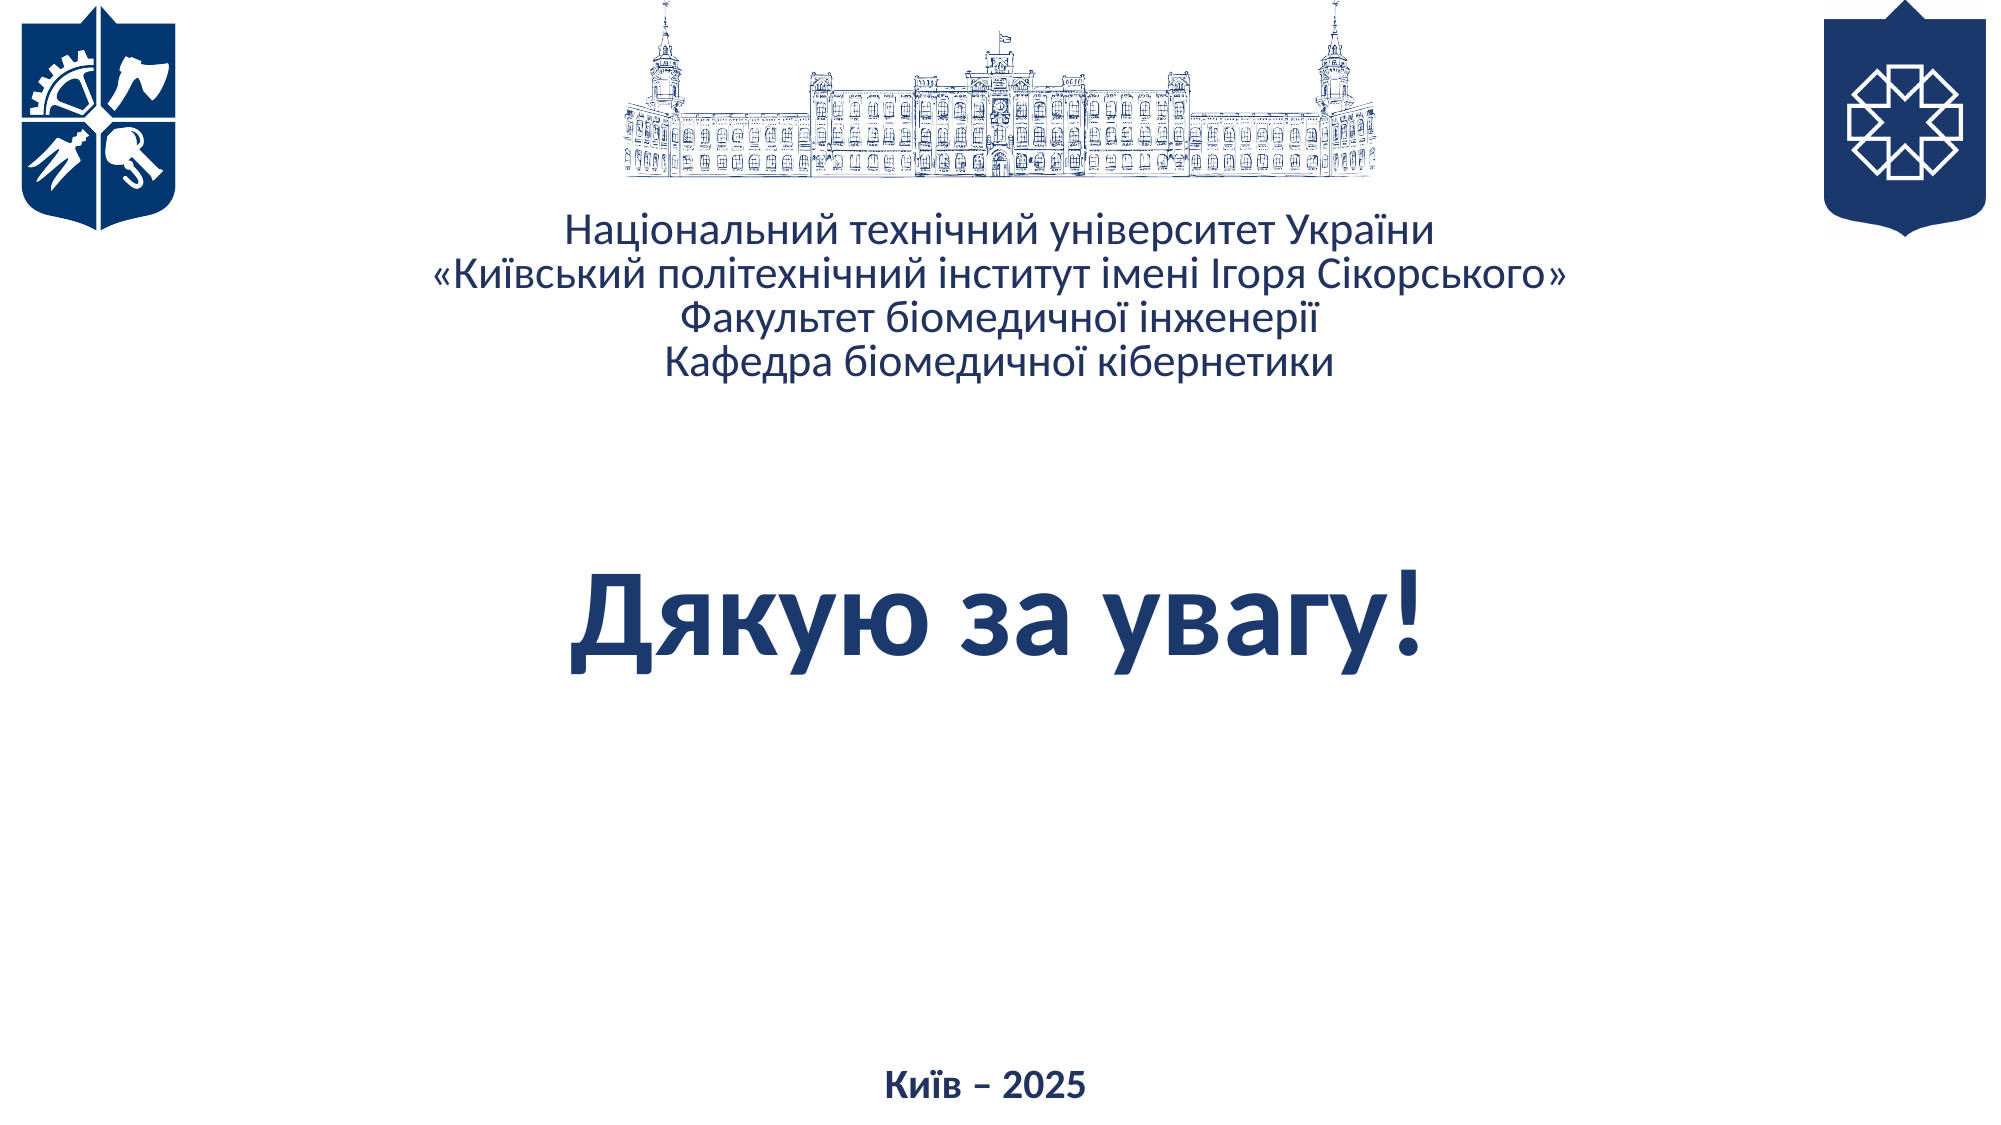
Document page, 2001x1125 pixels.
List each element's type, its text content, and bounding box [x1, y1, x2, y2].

picture [1824, 0, 1986, 237]
text_box Дякую за увагу! [248, 486, 1752, 743]
text_box Київ – 2025 [847, 1049, 1124, 1115]
text_box Національний технічний університет України «Київський політехнічний інститут імені Ігоря Сікорського» Факультет біомедичної інженерії Кафедра біомедичної кібернетики [334, 202, 1666, 393]
picture [623, 0, 1377, 178]
picture [14, 0, 183, 237]
